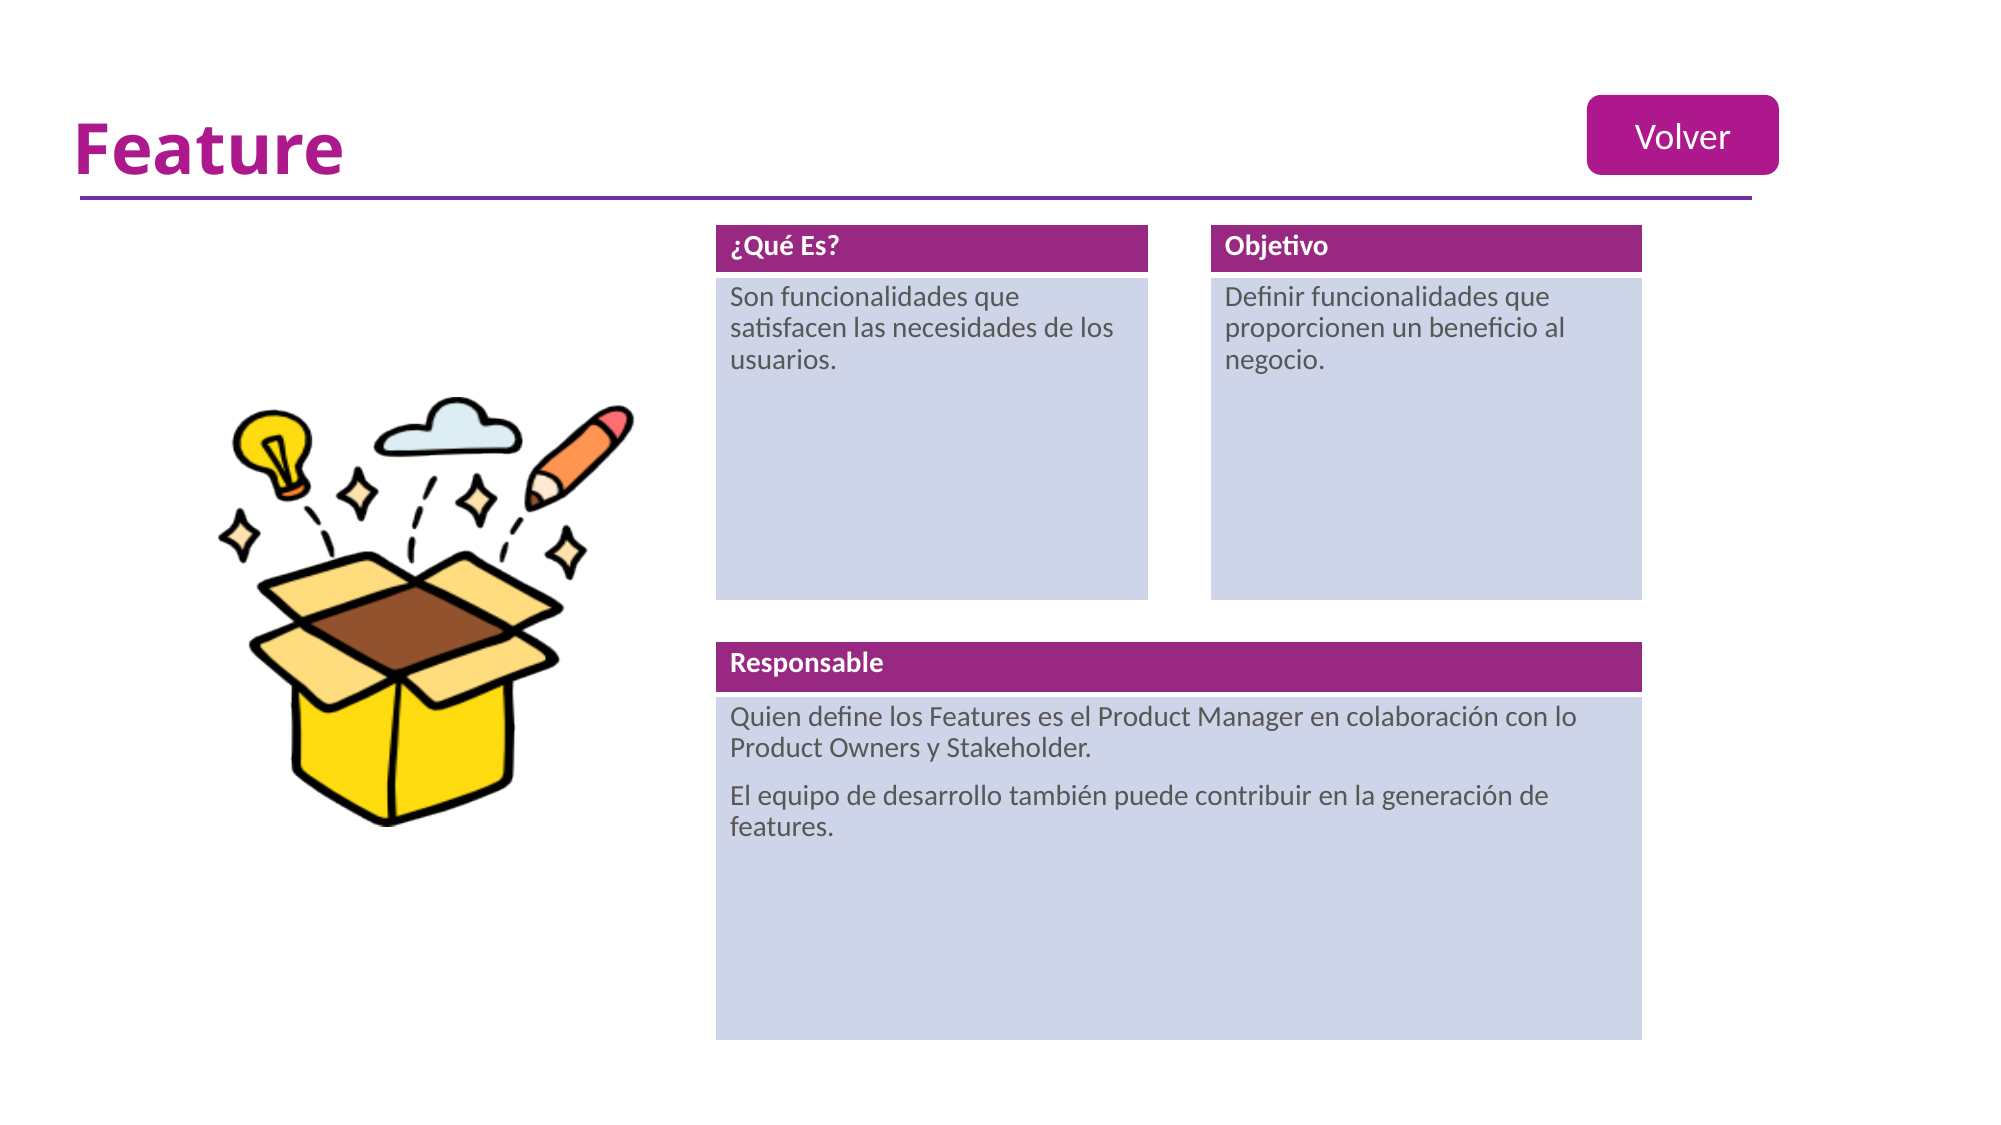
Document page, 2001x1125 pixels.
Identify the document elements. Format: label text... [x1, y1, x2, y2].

table_header ¿Qué Es? [716, 225, 1148, 272]
text_box Feature [57, 105, 1807, 198]
text_box Volver [1586, 94, 1779, 175]
table_header Objetivo [1211, 225, 1642, 272]
table_header Responsable [716, 642, 1642, 692]
table_cell Definir funcionalidades que proporcionen un beneficio al negocio. [1211, 278, 1642, 600]
picture [180, 397, 673, 828]
table_cell Son funcionalidades que satisfacen las necesidades de los usuarios. [716, 278, 1148, 600]
table_cell Quien define los Features es el Product Manager en colaboración con lo Product Owners y Stakeholder. El equipo de desarrollo también puede contribuir en la generación de features. [716, 697, 1642, 1040]
